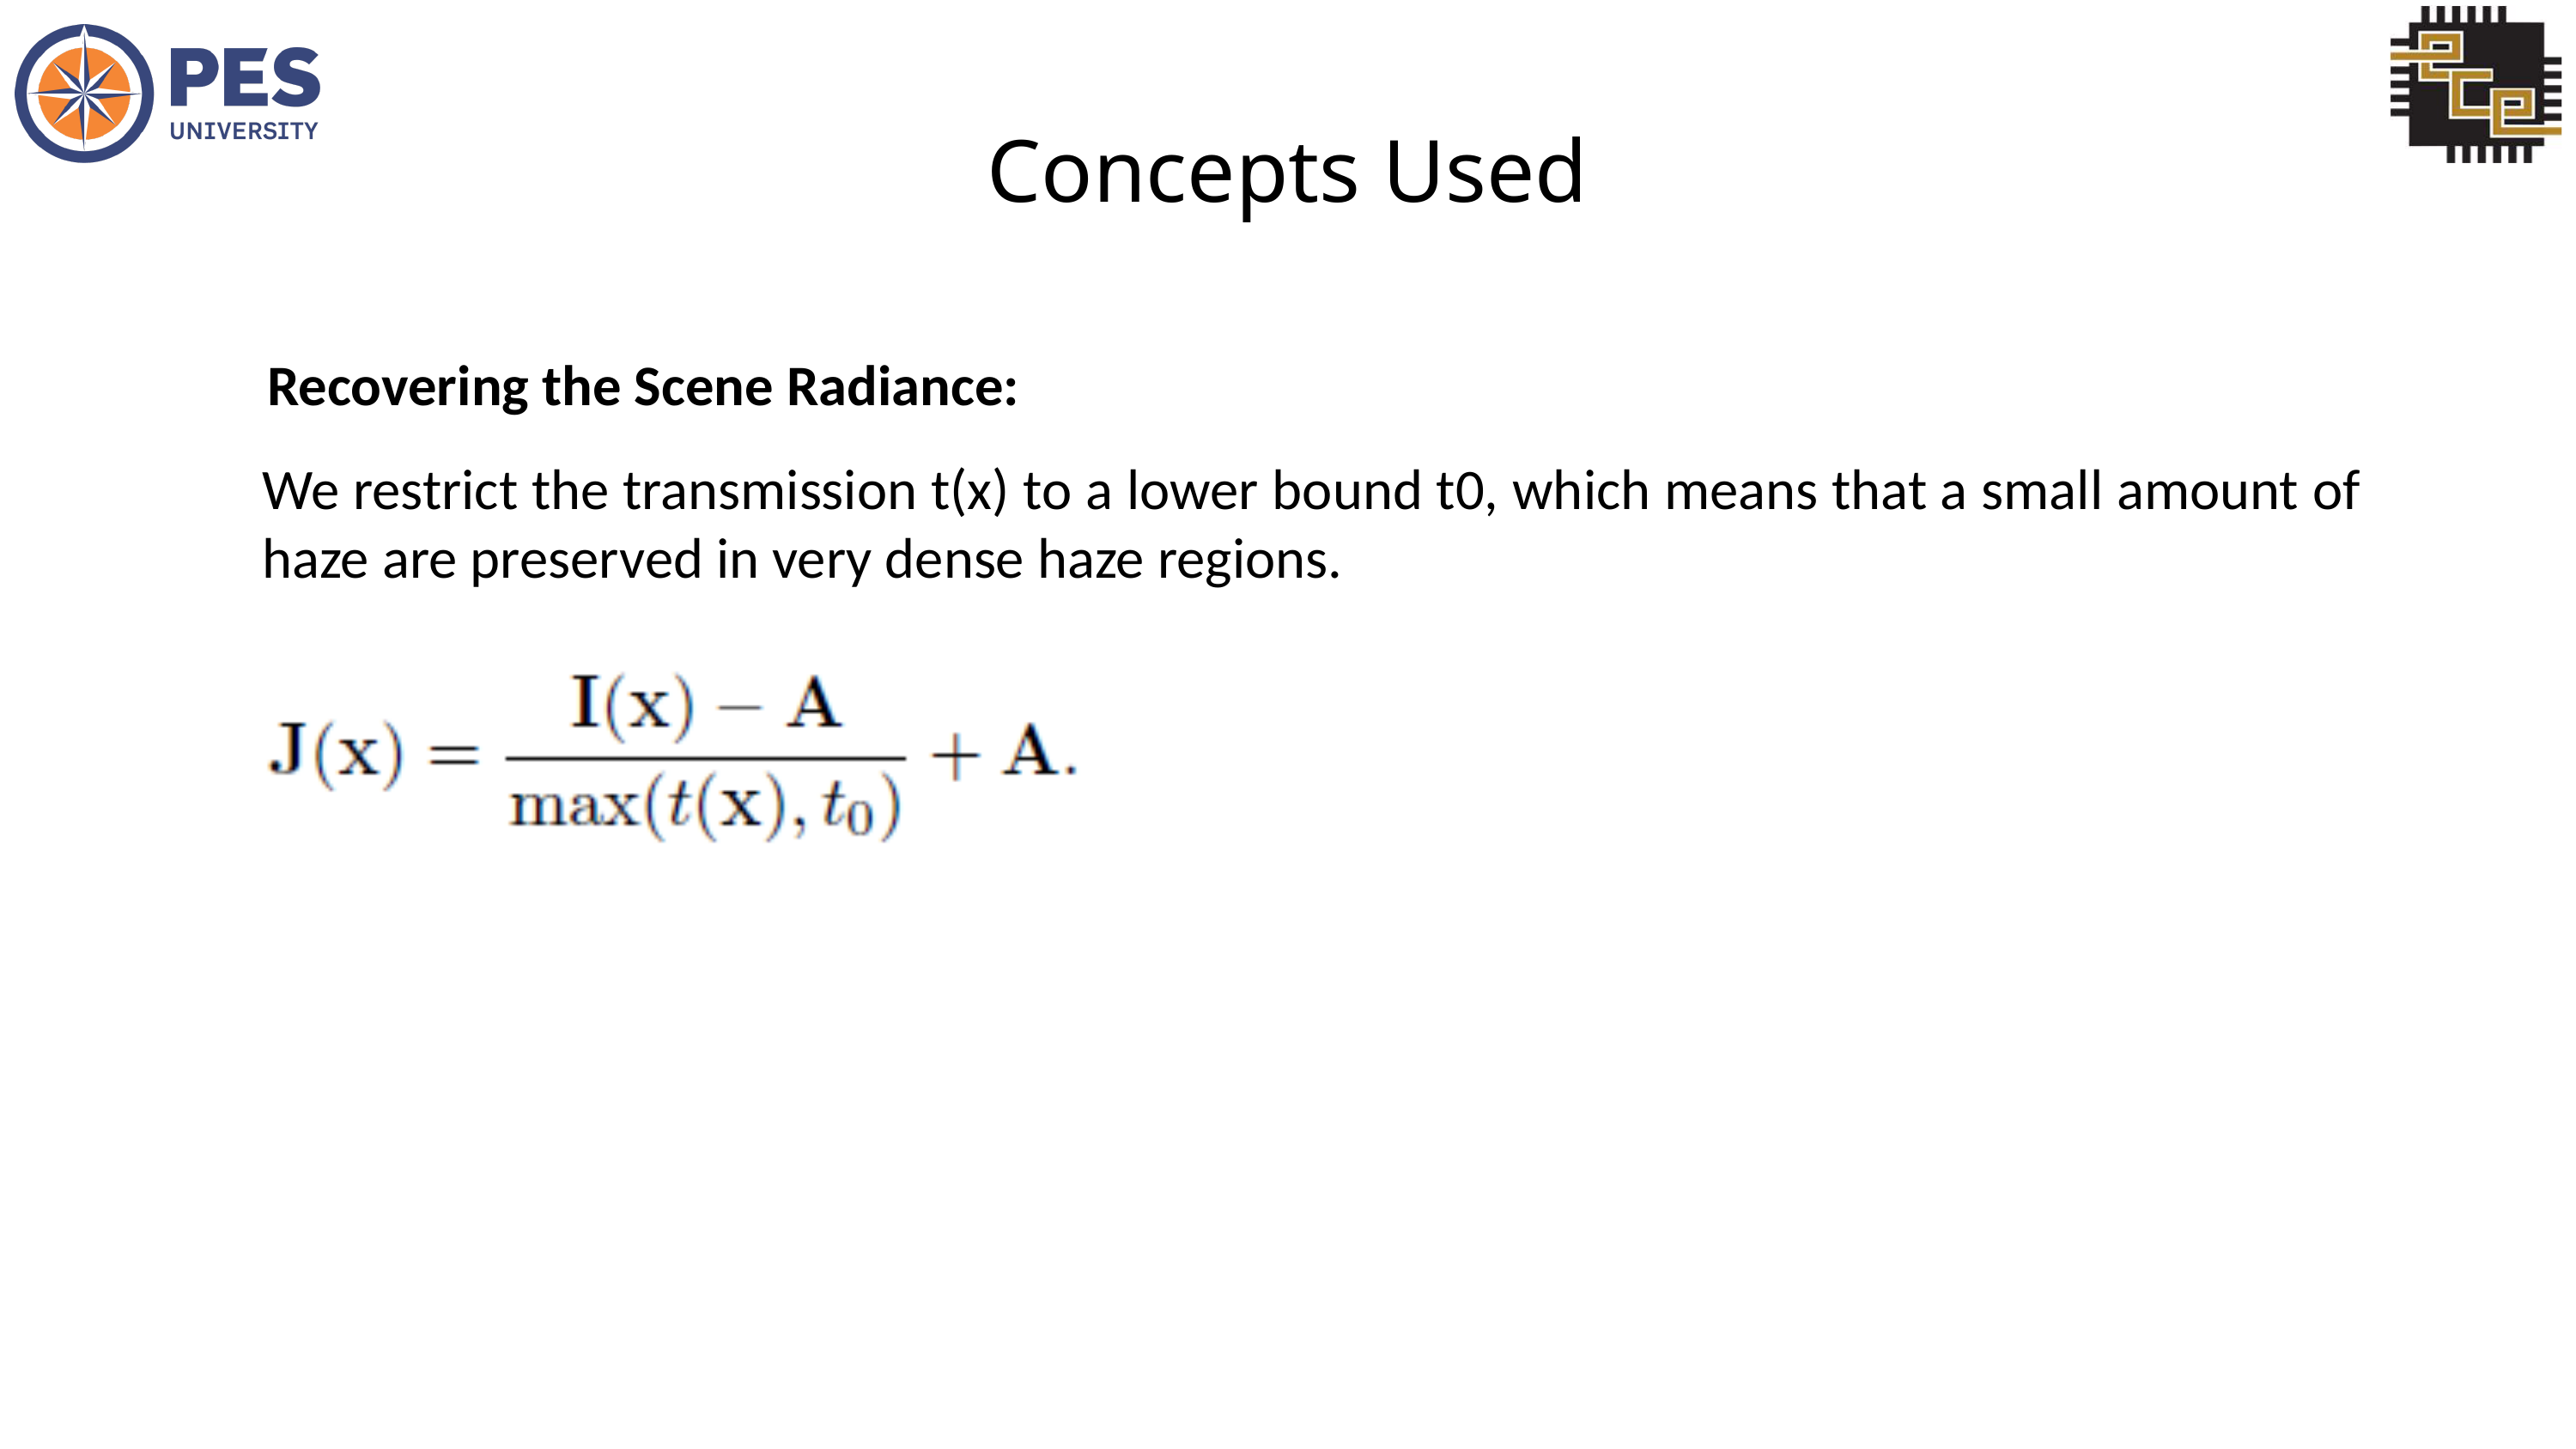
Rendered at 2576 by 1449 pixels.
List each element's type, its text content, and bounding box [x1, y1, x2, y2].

picture [256, 626, 1091, 870]
text_box We restrict the transmission t(x) to a lower bound t0, which means that a small amount of haze are preserved in very dense haze regions. [249, 446, 2375, 597]
picture [15, 23, 320, 164]
text_box Recovering the Scene Radiance: [254, 349, 2471, 418]
text_box Concepts Used [643, 110, 1932, 227]
picture [2390, 5, 2562, 164]
